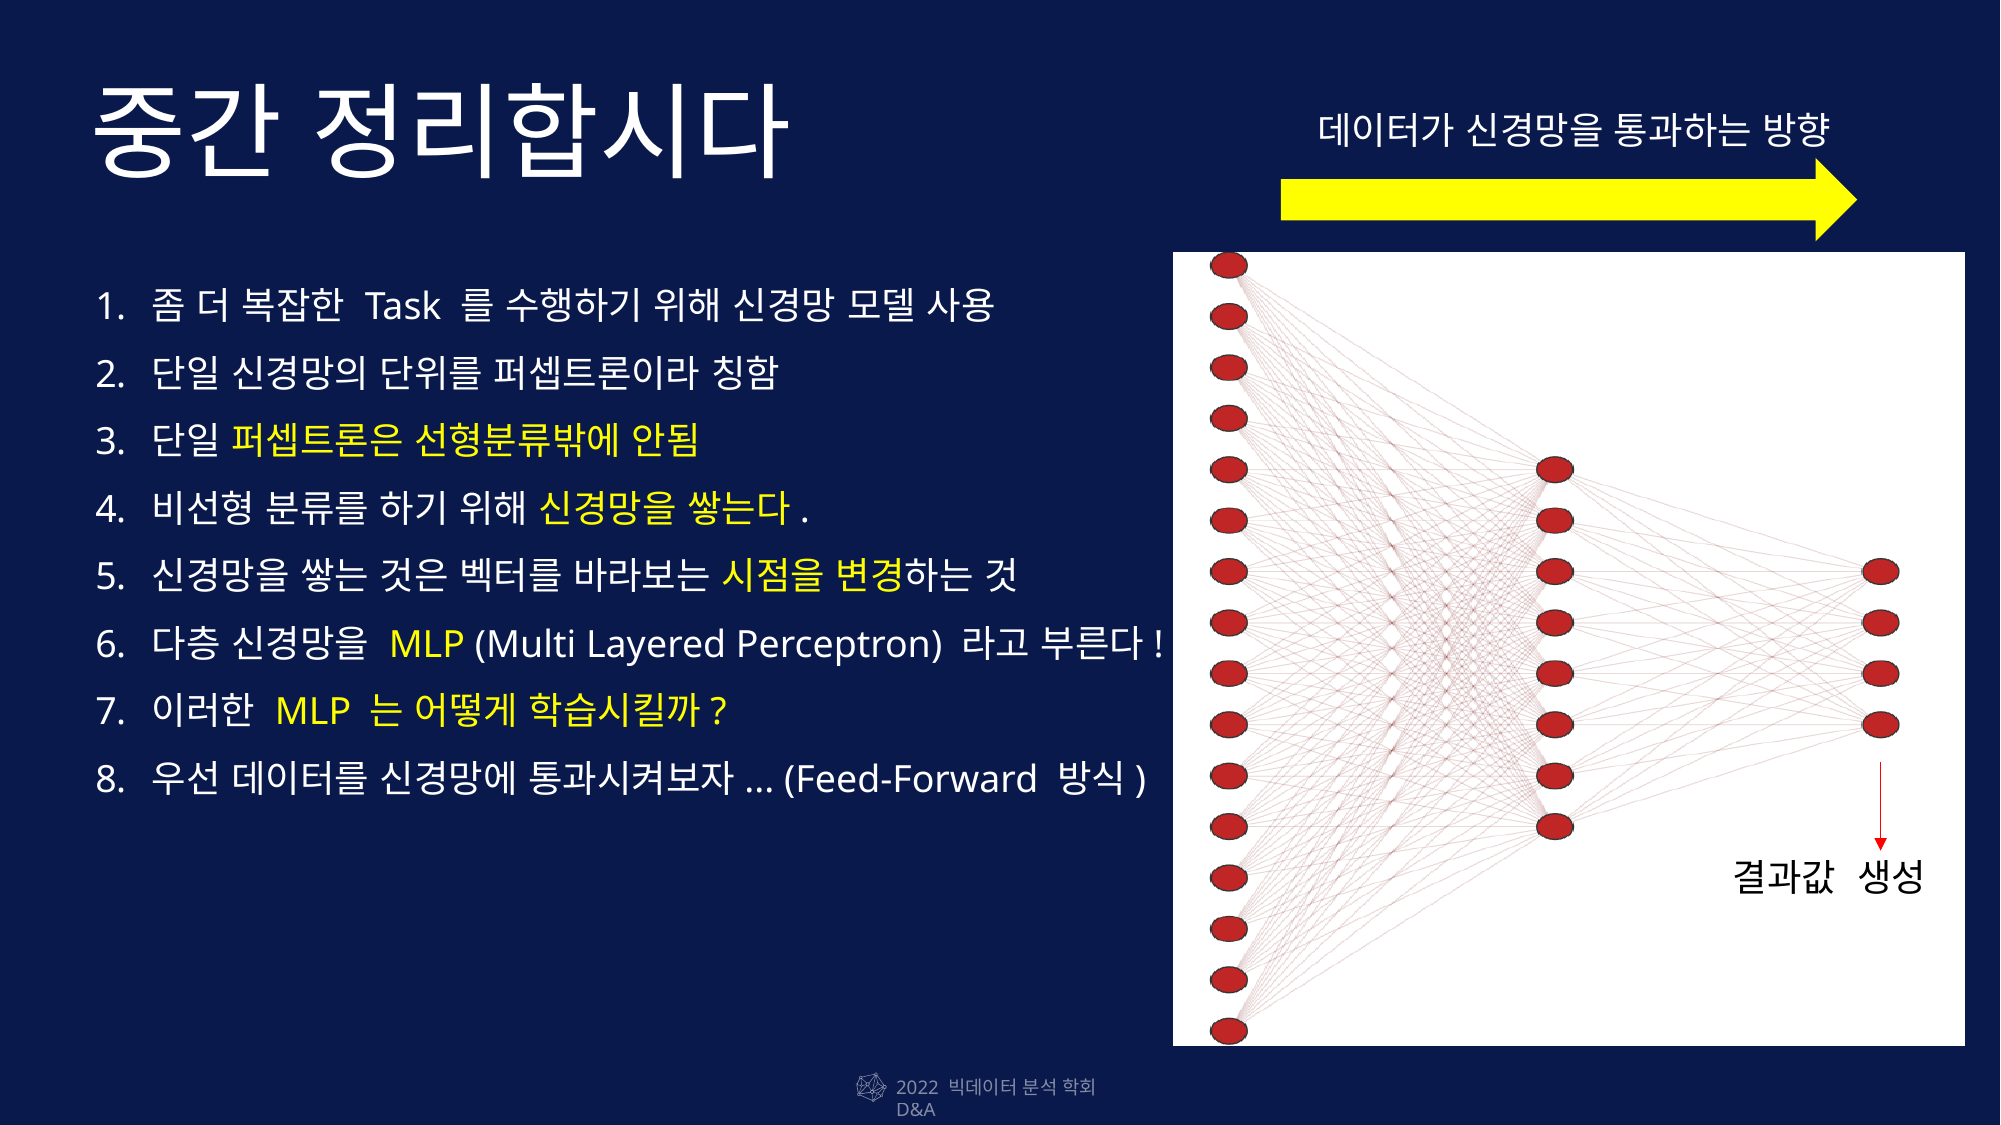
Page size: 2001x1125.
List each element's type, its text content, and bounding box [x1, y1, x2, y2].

text_box 데이터가 신경망을 통과하는 방향 [1302, 99, 1982, 160]
text_box 중간 정리합시다 [75, 58, 1210, 199]
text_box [855, 1068, 1145, 1107]
text_box 좀 더 복잡한 Task 를 수행하기 위해 신경망 모델 사용 단일 신경망의 단위를 퍼셉트론이라 칭함 단일 퍼셉트론은 선형분류밖에 안됨 비선형 분류를 하기 위해 신경망을 쌓는다. 신경망을 쌓는 것은 벡터를 바라보는 시점을 변경하는 것 다층 신경망을 MLP (Multi Layered Perceptron) 라고 부른다! 이러한 MLP 는 어떻게 학습시킬까? 우선 데이터를 신경망에 통과시켜보자... (Feed-Forward 방식) [80, 252, 1173, 807]
picture [1173, 252, 1965, 1046]
text_box [1280, 160, 1858, 242]
